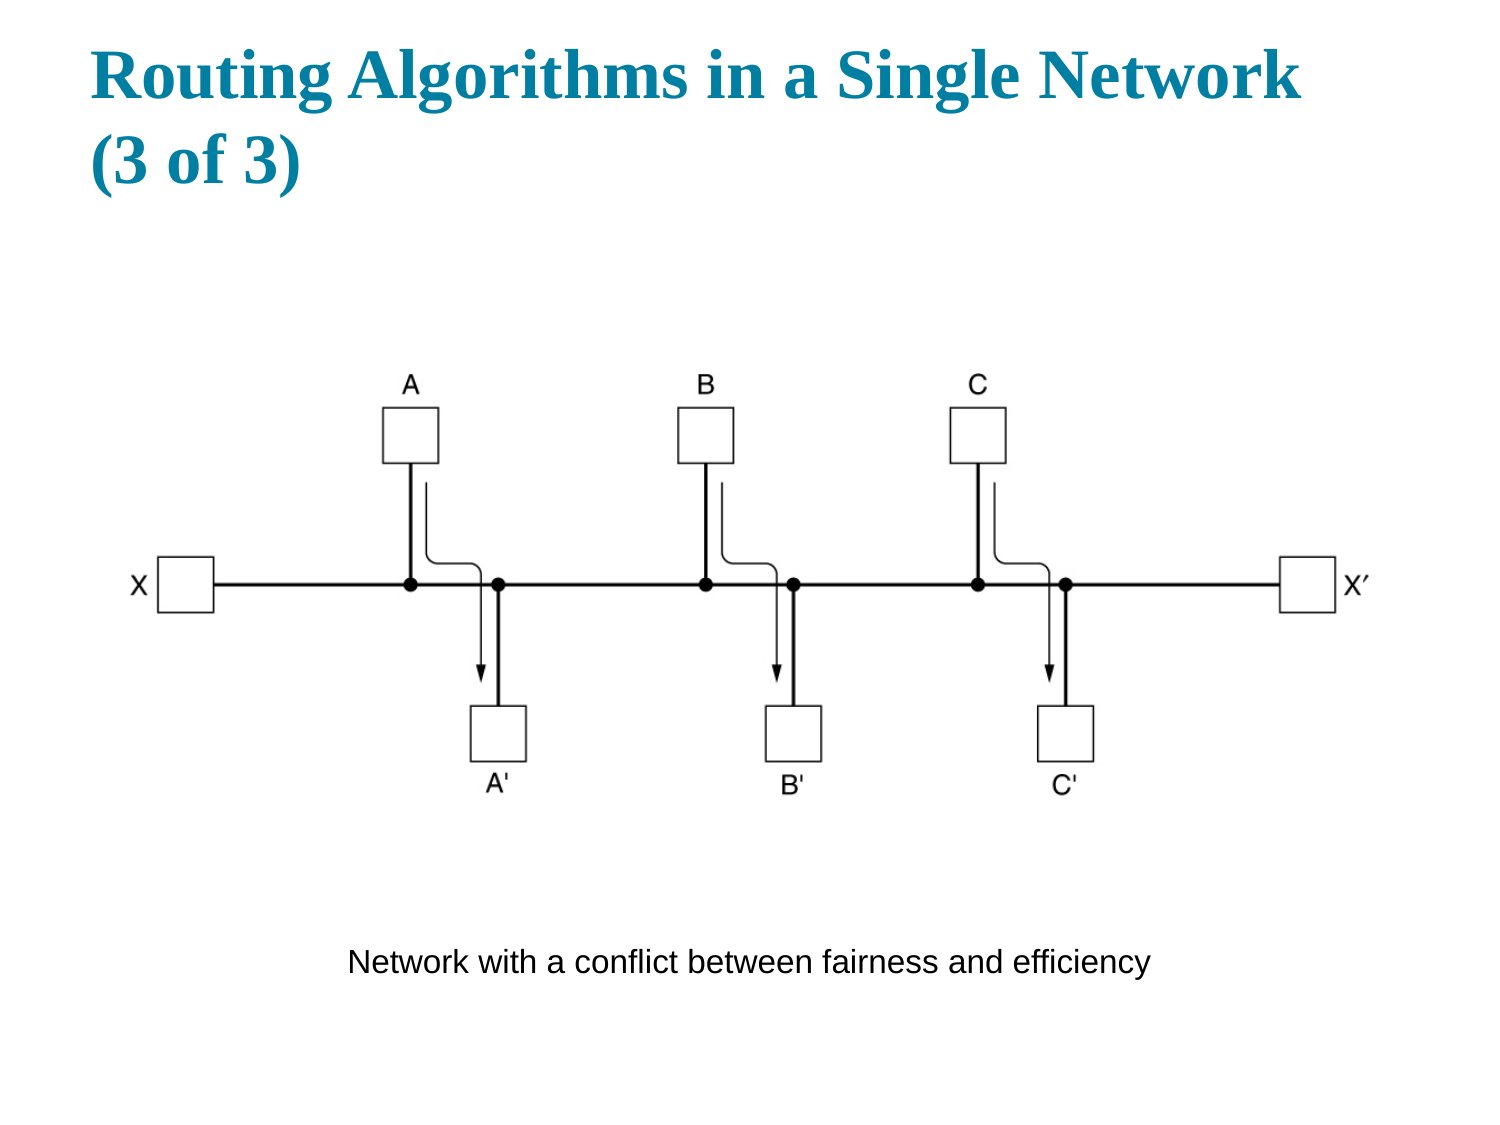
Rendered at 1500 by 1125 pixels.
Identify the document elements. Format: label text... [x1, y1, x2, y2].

title Routing Algorithms in a Single Network (3 of 3) [75, 37, 1425, 213]
list Network with a conflict between fairness and efficiency [75, 828, 1425, 996]
picture [128, 372, 1371, 801]
